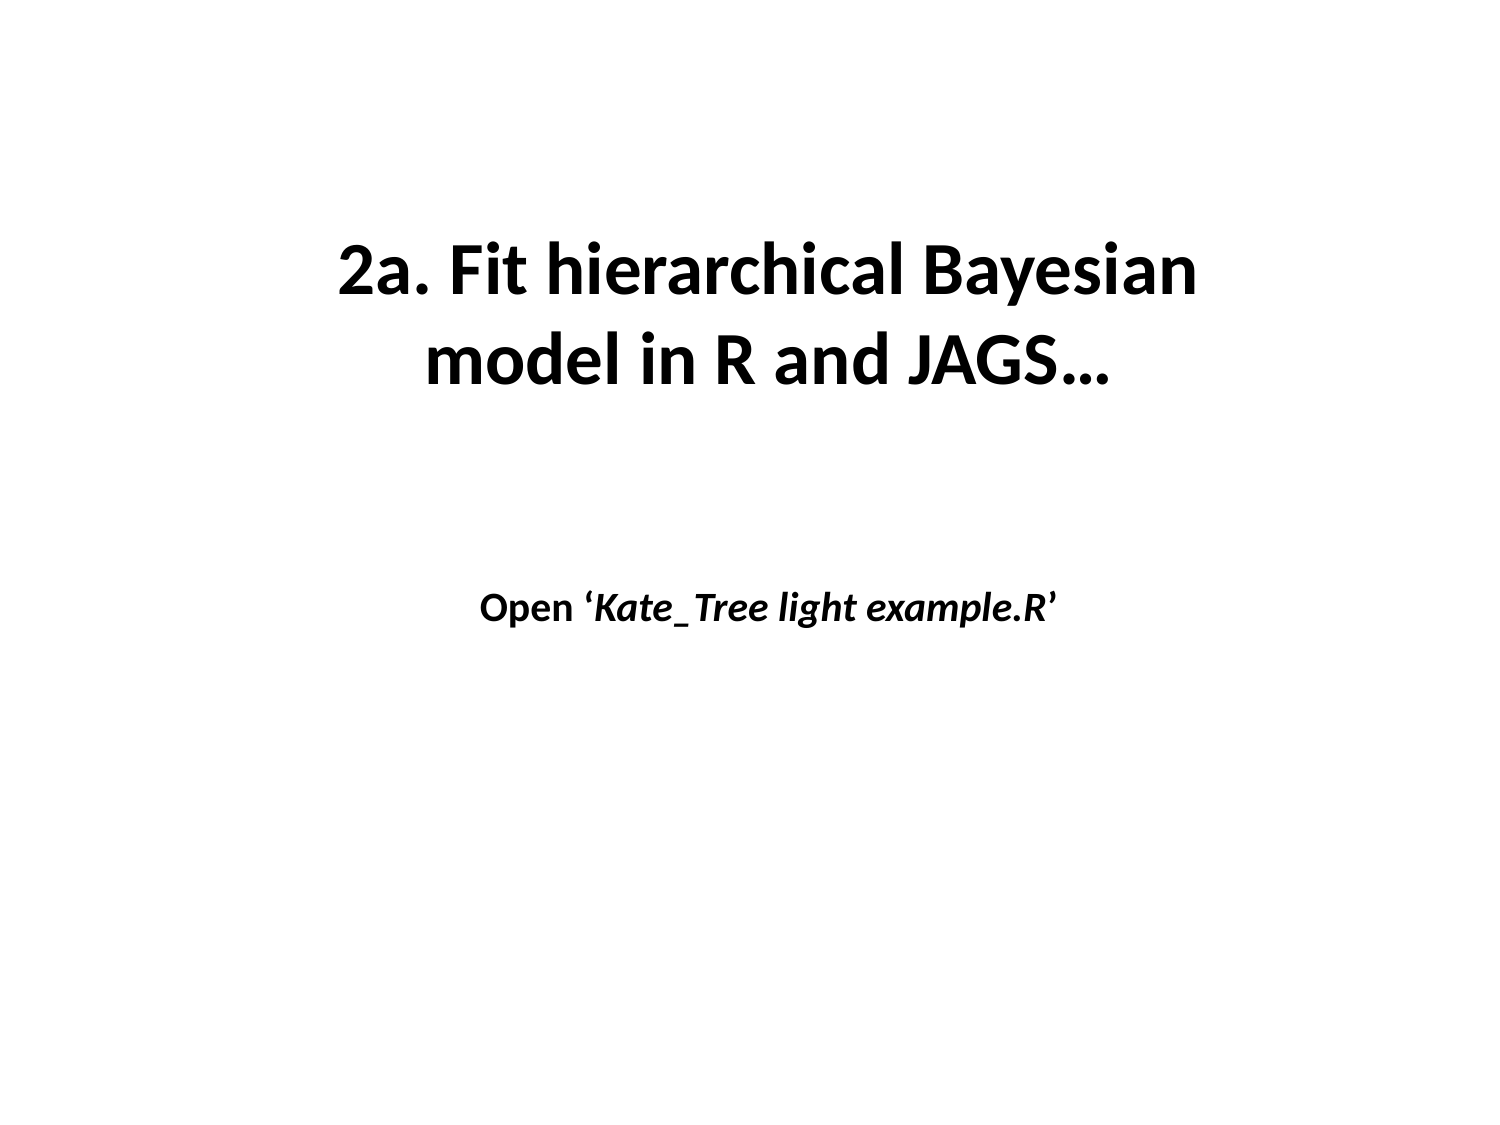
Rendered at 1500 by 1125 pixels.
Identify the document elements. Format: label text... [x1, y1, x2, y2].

text_box 2a. Fit hierarchical Bayesian model in R and JAGS… Open ‘Kate_Tree light example.R’ [225, 212, 1313, 638]
